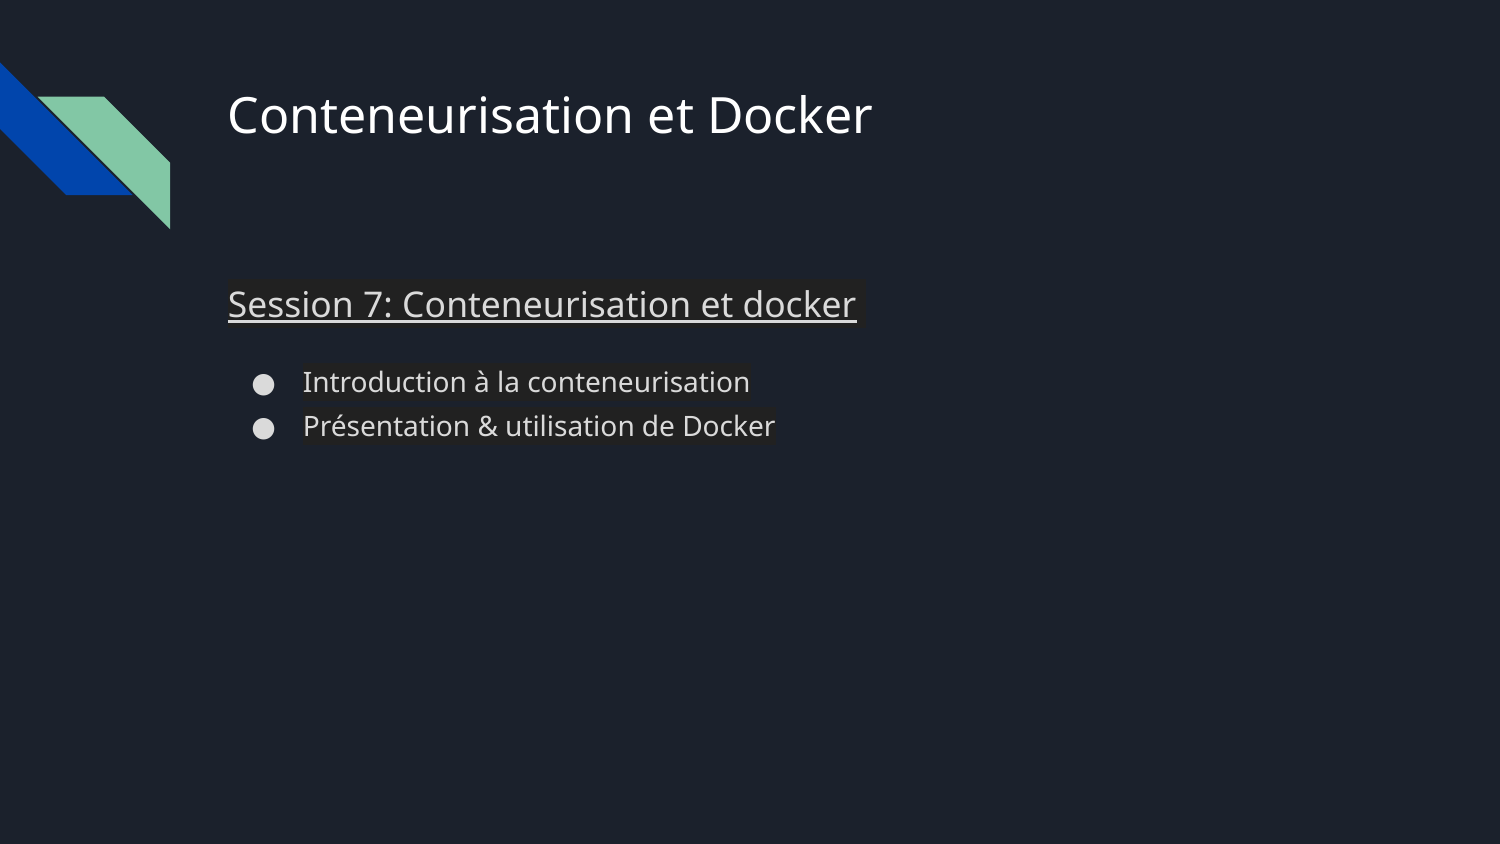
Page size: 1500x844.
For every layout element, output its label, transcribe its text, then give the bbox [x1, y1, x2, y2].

list Session 7: Conteneurisation et docker Introduction à la conteneurisation Présentation & utilisation de Docker [212, 257, 1368, 735]
title Conteneurisation et Docker [212, 64, 1368, 215]
